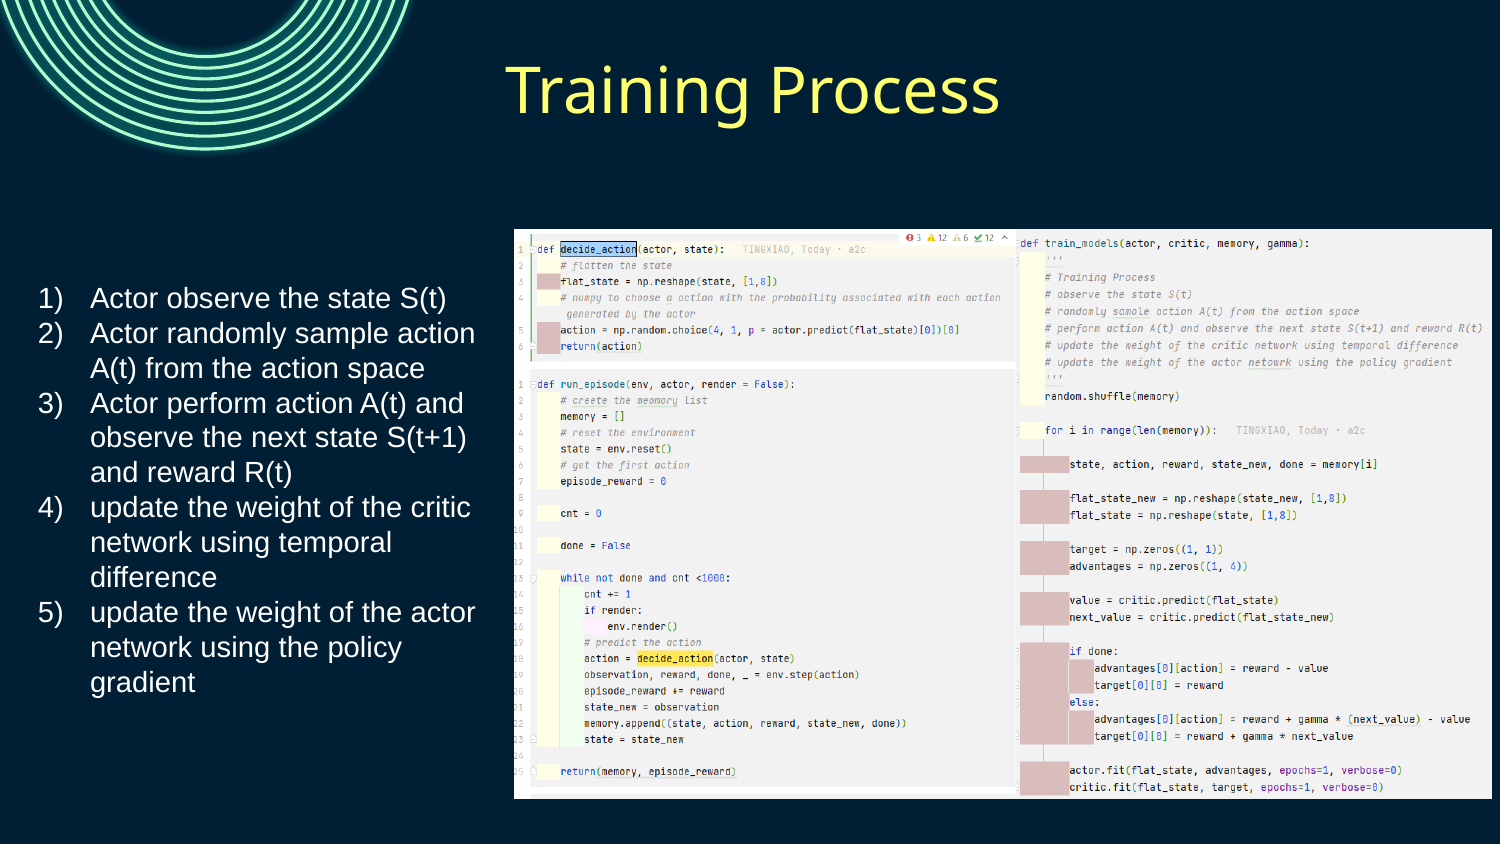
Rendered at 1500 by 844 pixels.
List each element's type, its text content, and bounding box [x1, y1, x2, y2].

title Training Process [116, 63, 1390, 112]
picture [514, 228, 1493, 799]
list Actor observe the state S(t) Actor randomly sample action A(t) from the action space Actor perform action A(t) and observe the next state S(t+1) and reward R(t) update the weight of the critic network using temporal difference update the weight of the actor network using the policy gradient [0, 188, 502, 790]
